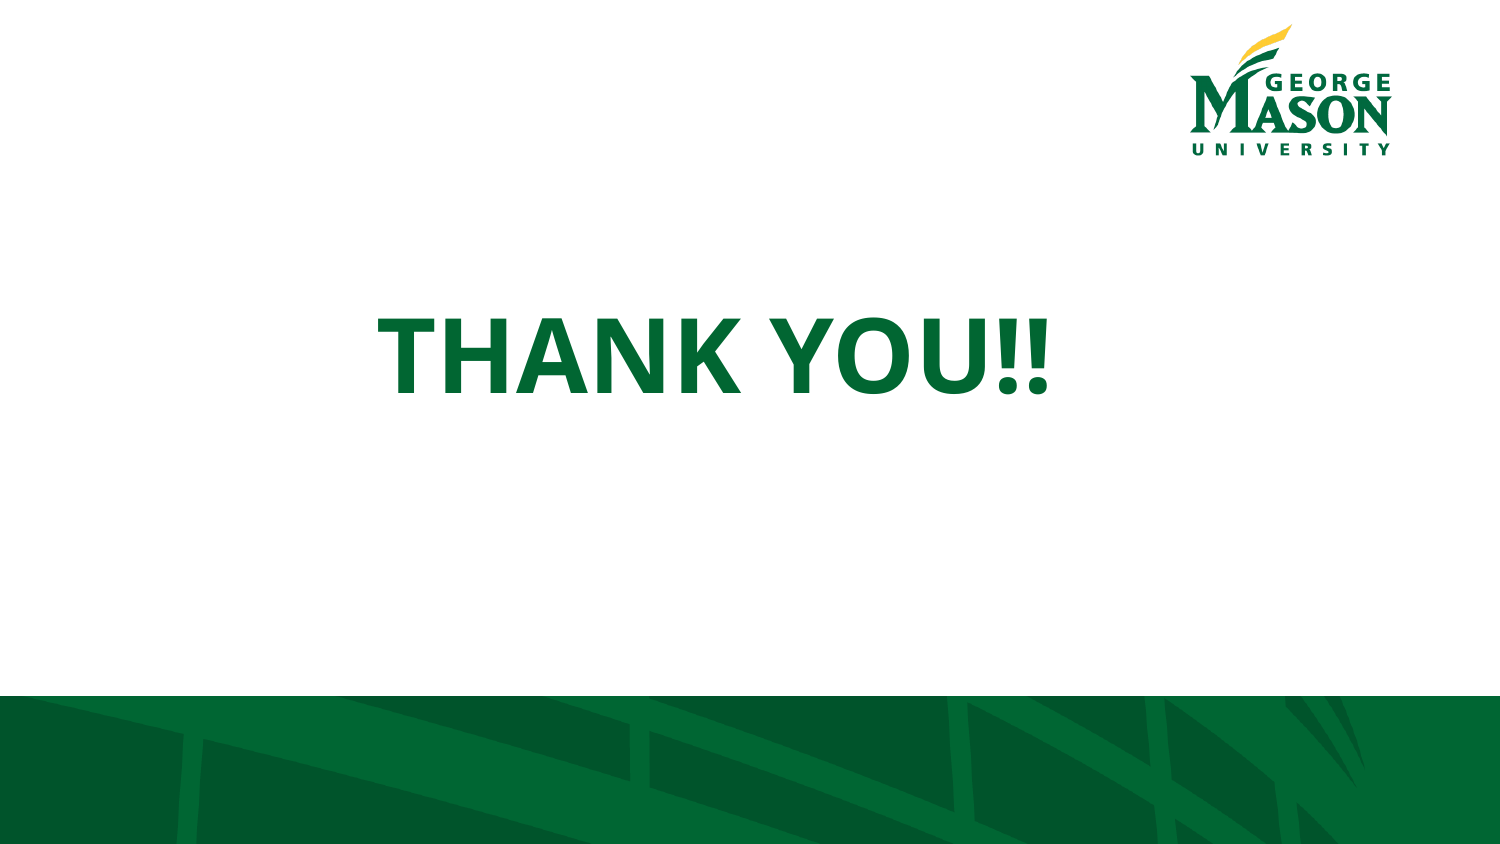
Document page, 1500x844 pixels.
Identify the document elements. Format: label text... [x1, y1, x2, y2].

title THANK YOU!! [120, 214, 1310, 422]
picture [0, 696, 1500, 844]
picture [1186, 14, 1402, 159]
